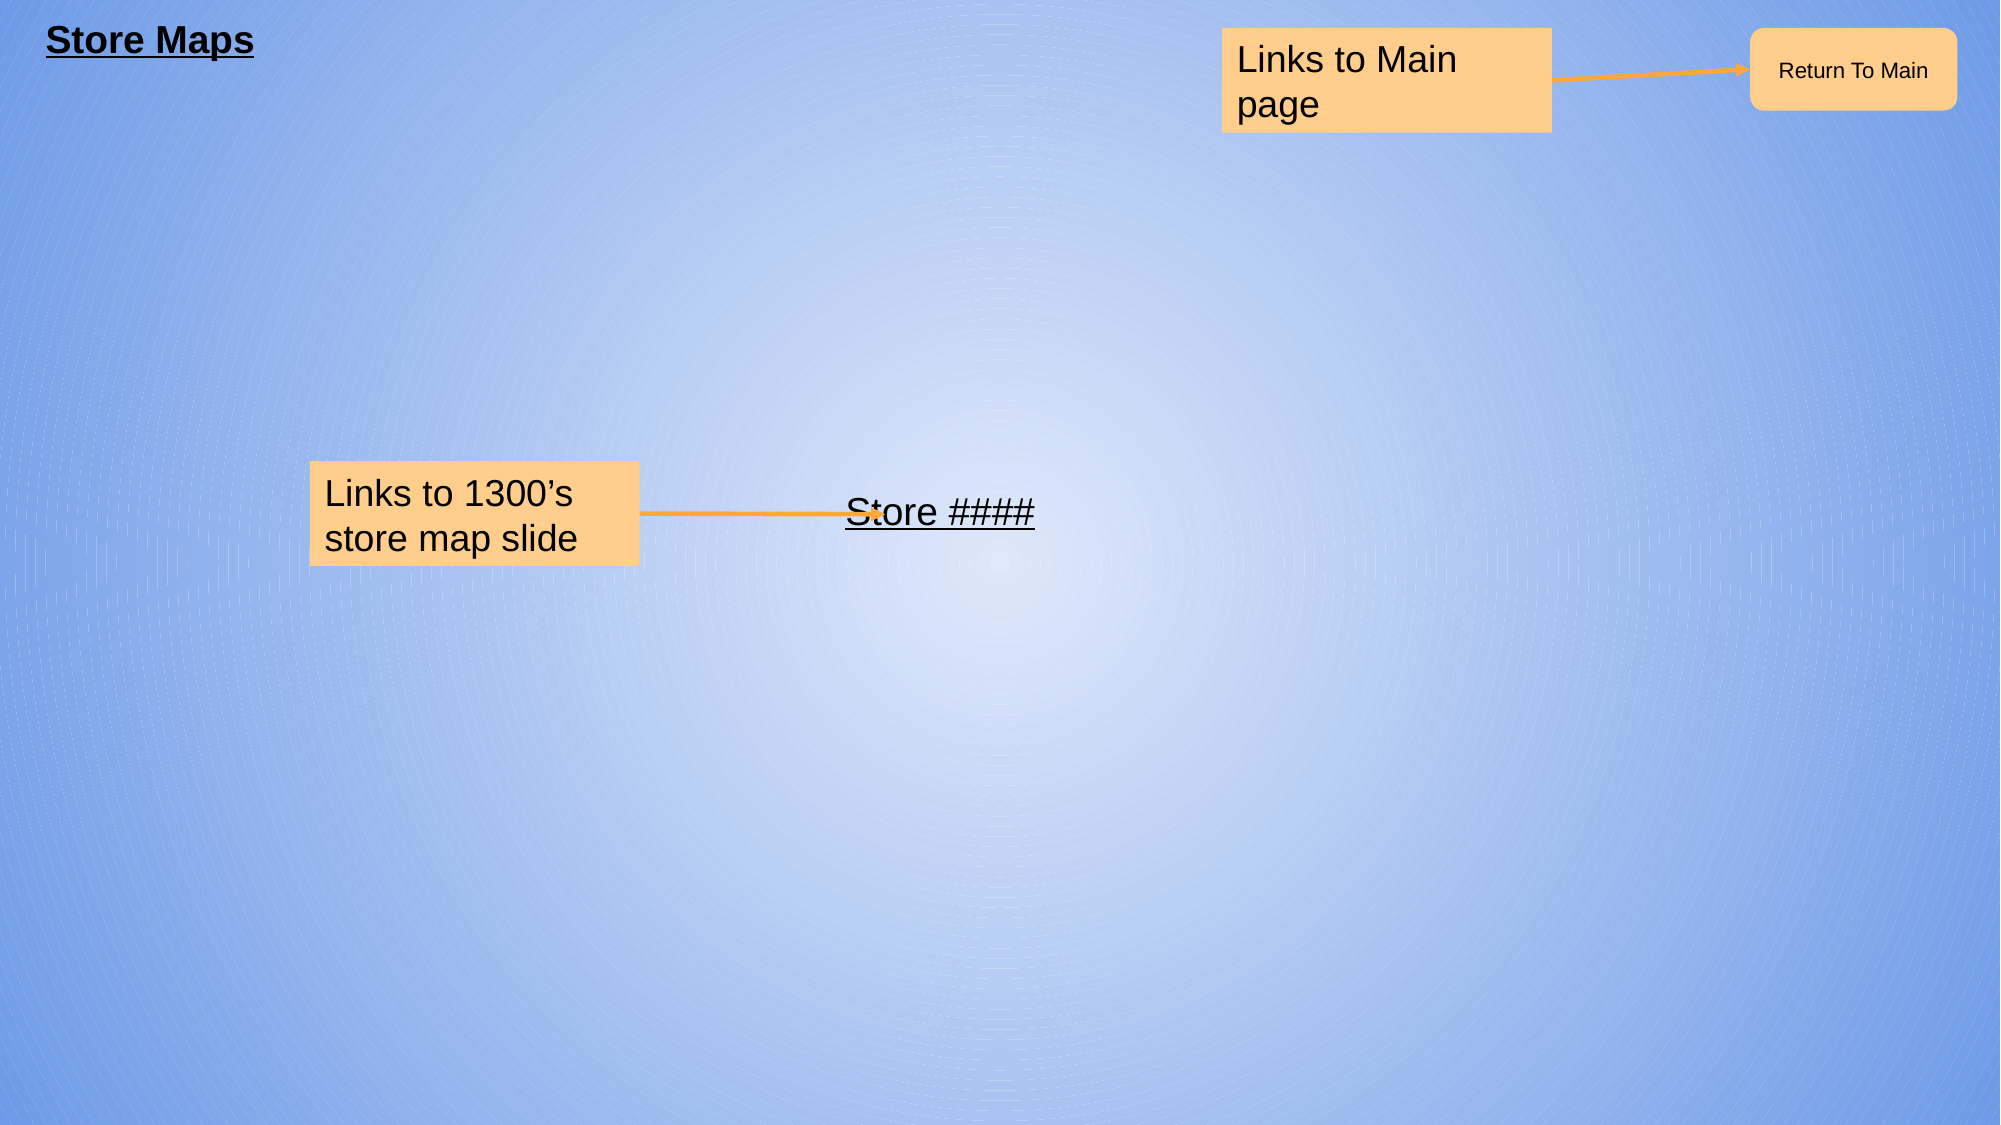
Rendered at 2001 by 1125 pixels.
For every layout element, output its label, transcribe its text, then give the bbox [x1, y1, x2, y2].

text_box Links to 1300’s store map slide [309, 461, 640, 566]
text_box Links to Main page [1222, 27, 1552, 133]
text_box Store #### [796, 474, 1084, 545]
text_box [1551, 69, 1751, 82]
text_box Return To Main [1748, 25, 1960, 113]
text_box Store Maps [0, 0, 303, 79]
